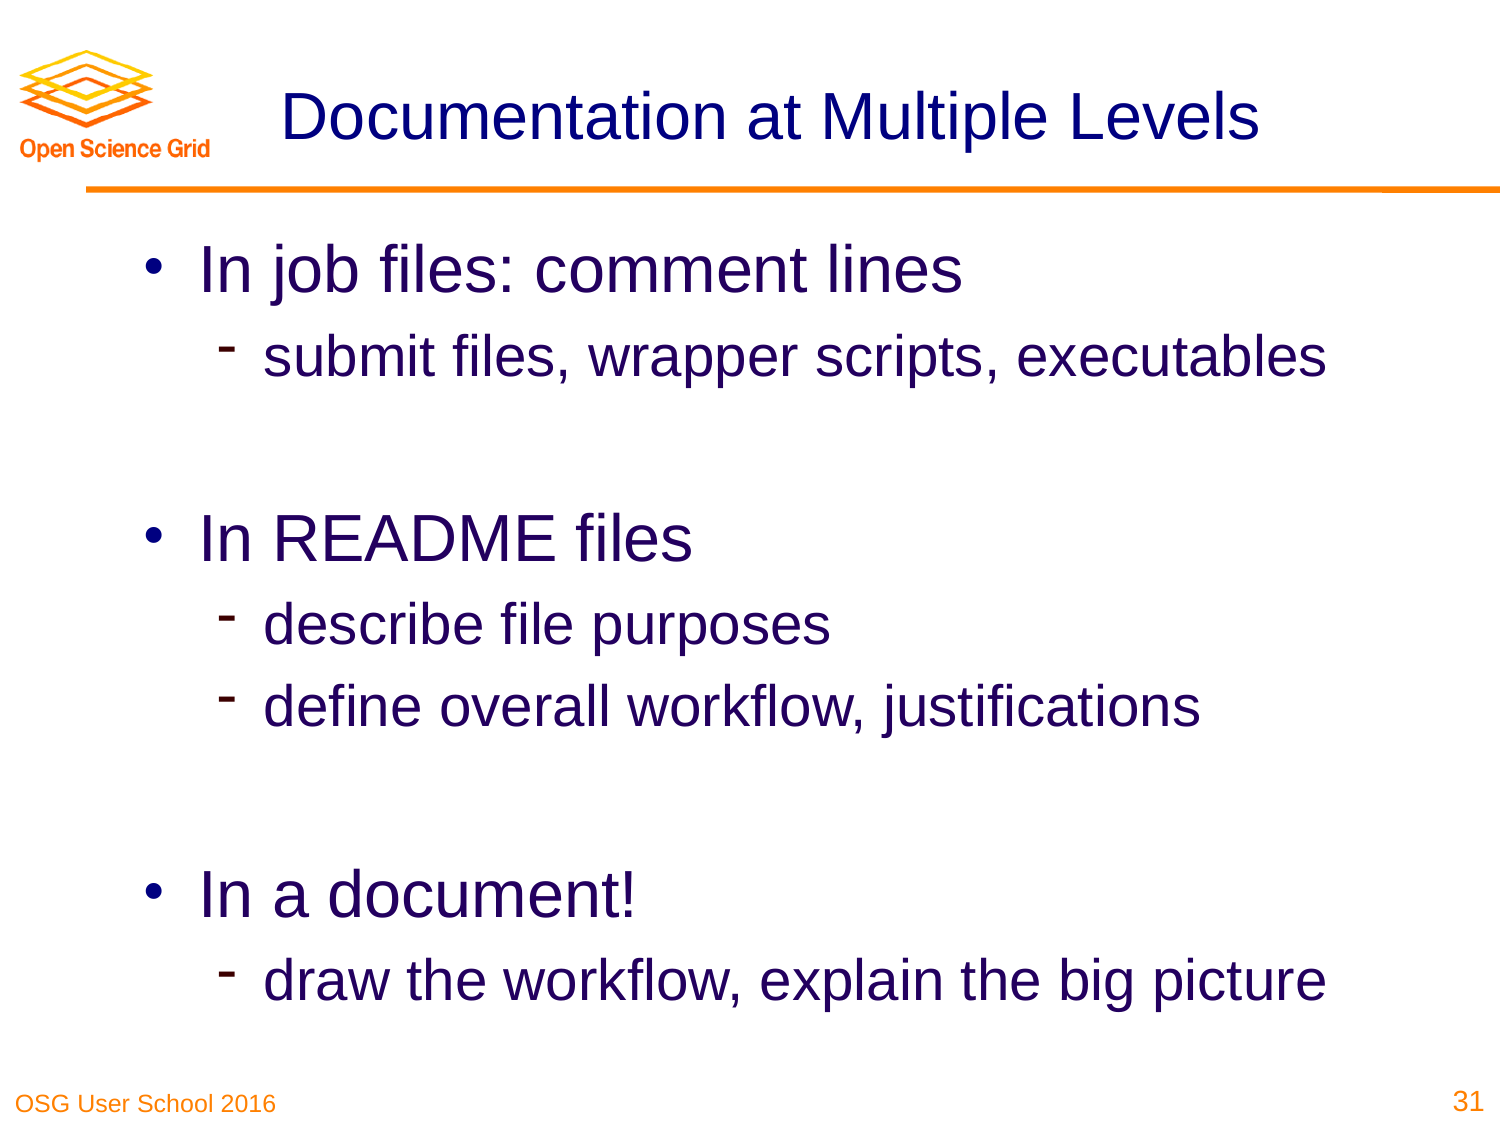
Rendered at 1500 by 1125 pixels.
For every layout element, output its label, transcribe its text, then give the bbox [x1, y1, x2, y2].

list In job files: comment lines submit files, wrapper scripts, executables In README files describe file purposes define overall workflow, justifications In a document! draw the workflow, explain the big picture [127, 218, 1463, 1019]
slide_number 31 [1430, 1049, 1500, 1125]
picture [0, 27, 201, 179]
title Documentation at Multiple Levels [201, 18, 1342, 207]
